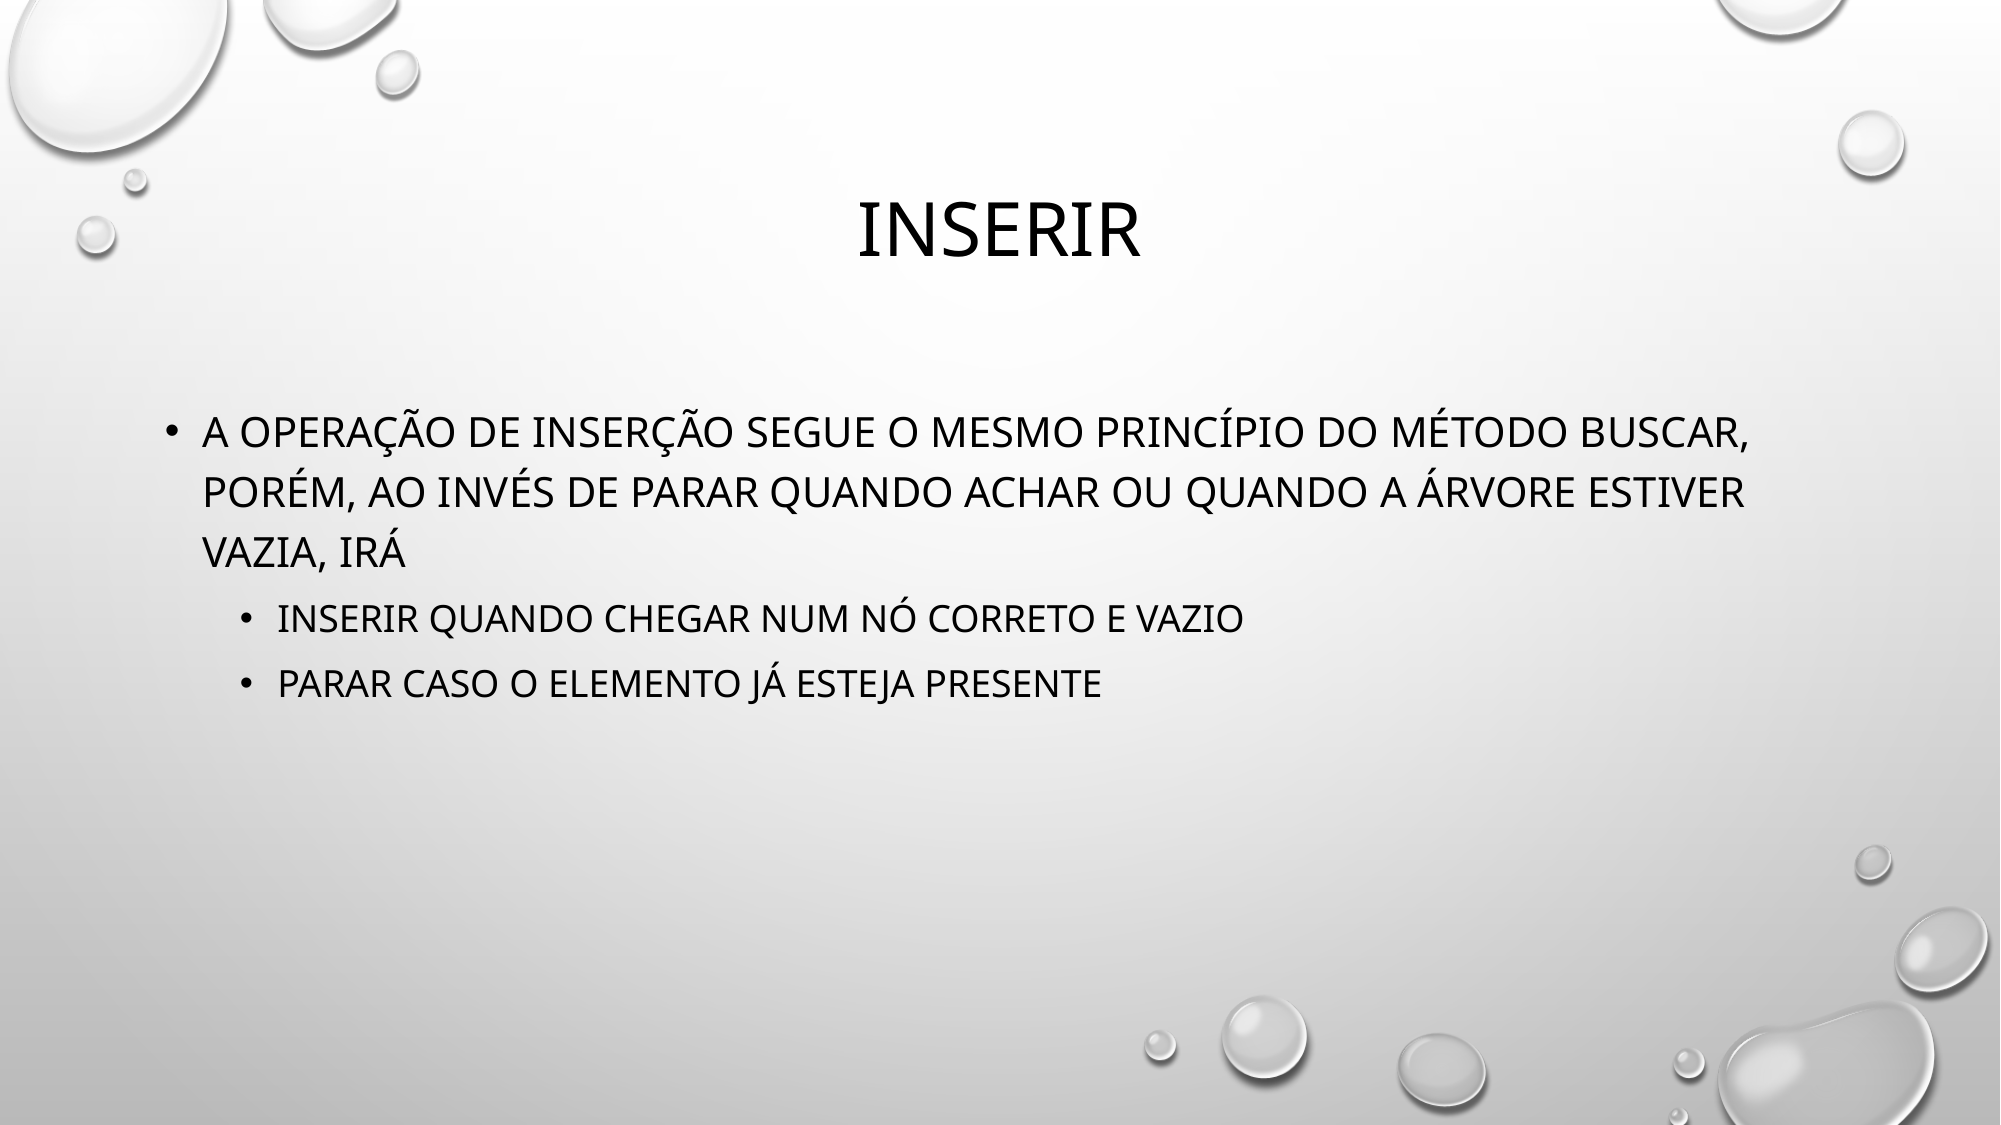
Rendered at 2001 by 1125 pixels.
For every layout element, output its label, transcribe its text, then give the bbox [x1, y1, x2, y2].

list A operação de inserção segue o mesmo princípio do método buscar, porém, ao invés de parar quando achar ou quando a árvore estiver vazia, irá Inserir quando chegar num nó correto e vazio Parar caso o elemento já esteja presente [149, 388, 1850, 950]
picture [0, 0, 2000, 1125]
title Inserir [149, 101, 1851, 364]
